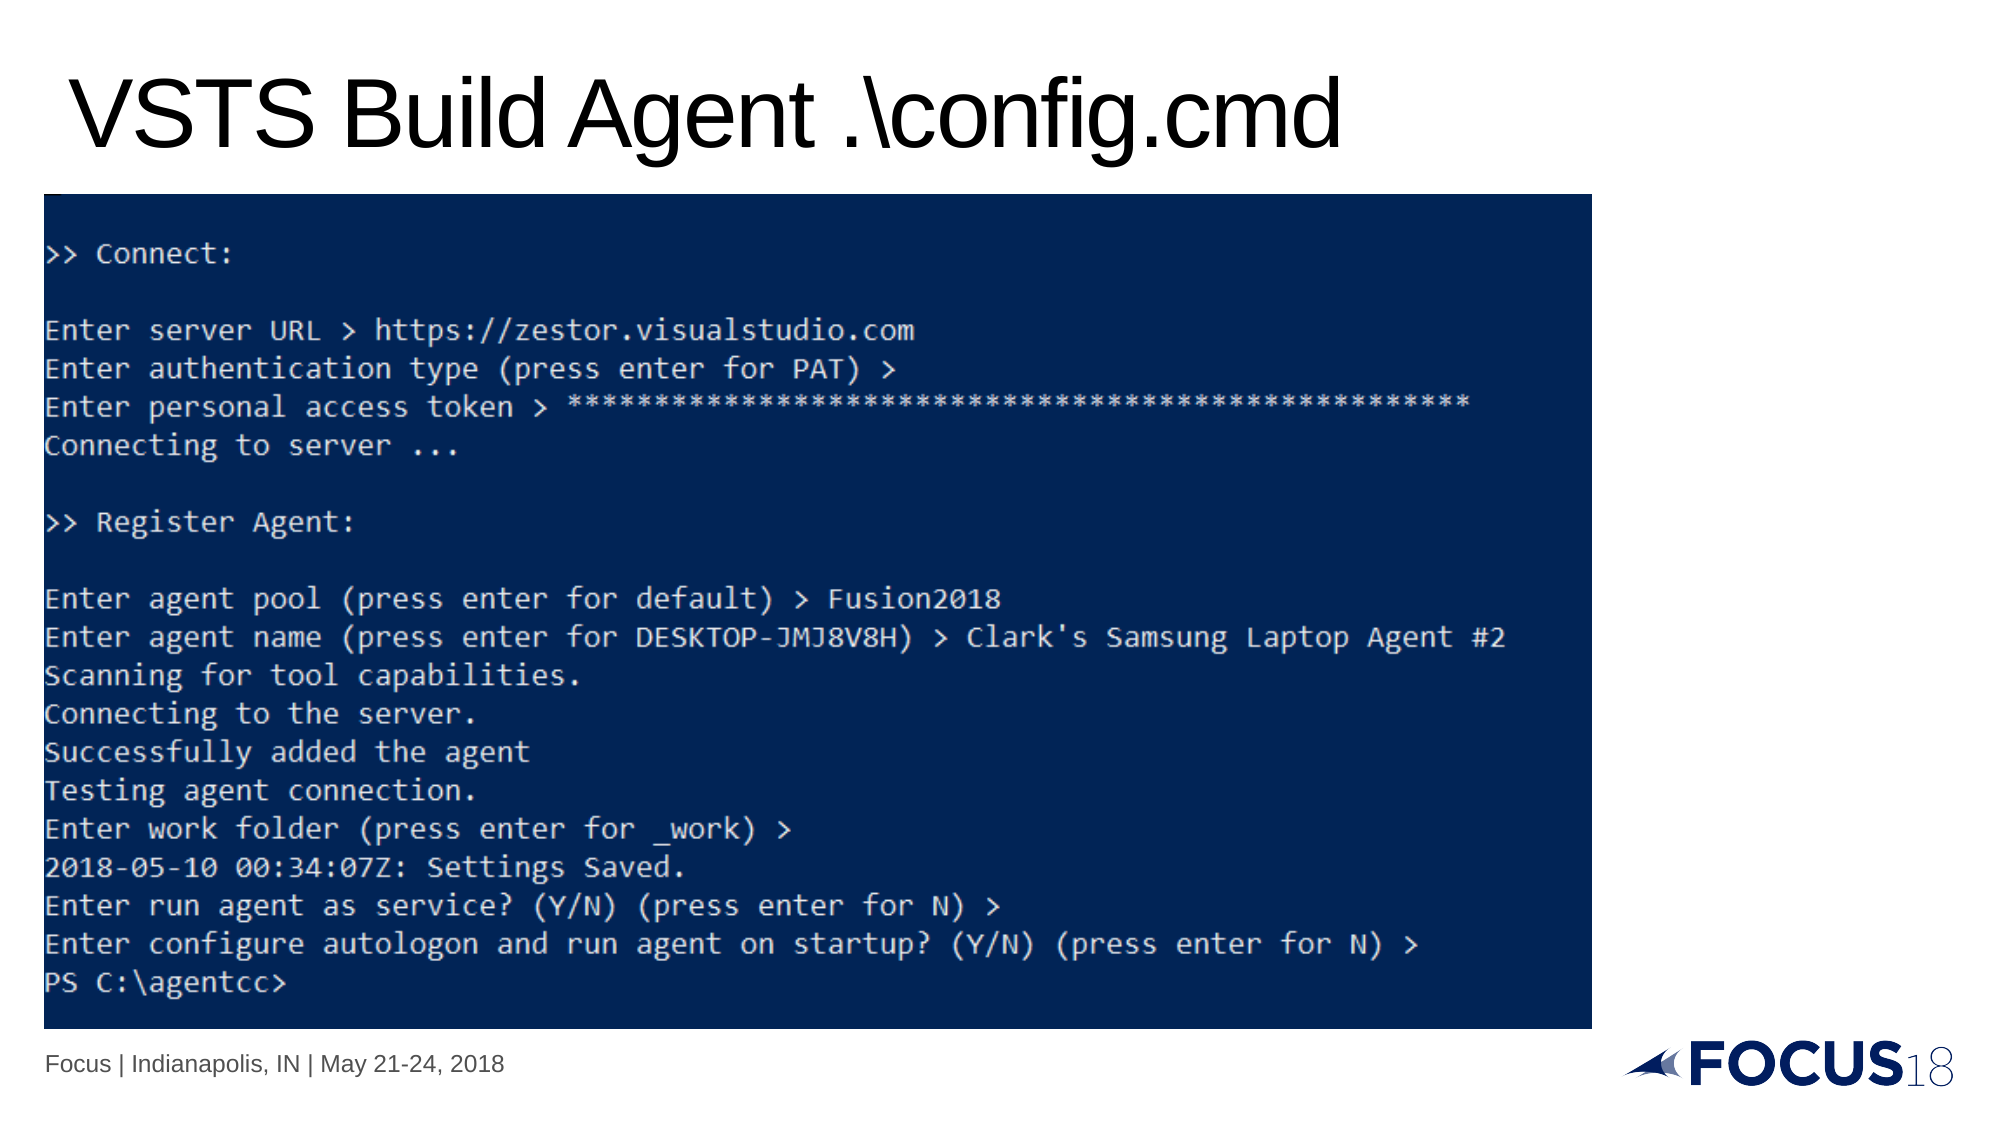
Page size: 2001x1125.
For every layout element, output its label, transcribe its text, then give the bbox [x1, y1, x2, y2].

picture [1619, 1038, 1956, 1088]
title VSTS Build Agent .\config.cmd [44, 47, 1957, 196]
picture [43, 194, 1592, 1029]
